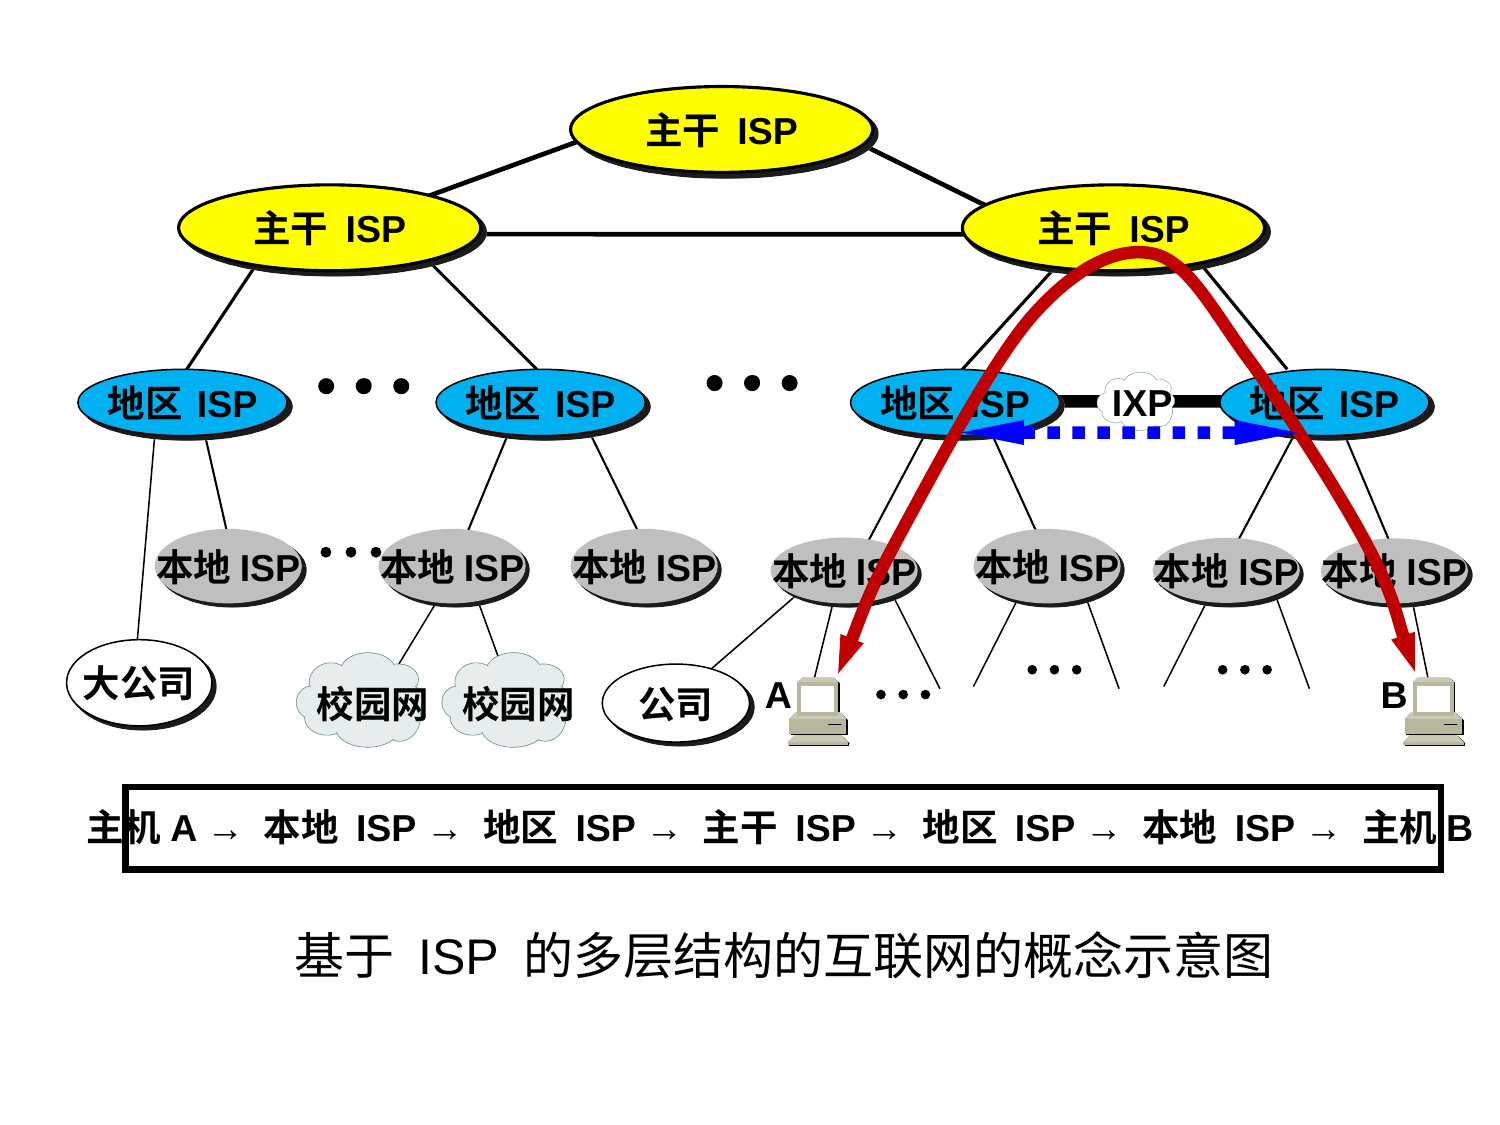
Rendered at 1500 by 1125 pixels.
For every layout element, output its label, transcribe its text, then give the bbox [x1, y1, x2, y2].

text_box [116, 786, 1443, 870]
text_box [66, 86, 1469, 749]
text_box 基于 ISP 的多层结构的互联网的概念示意图 [134, 916, 1435, 992]
